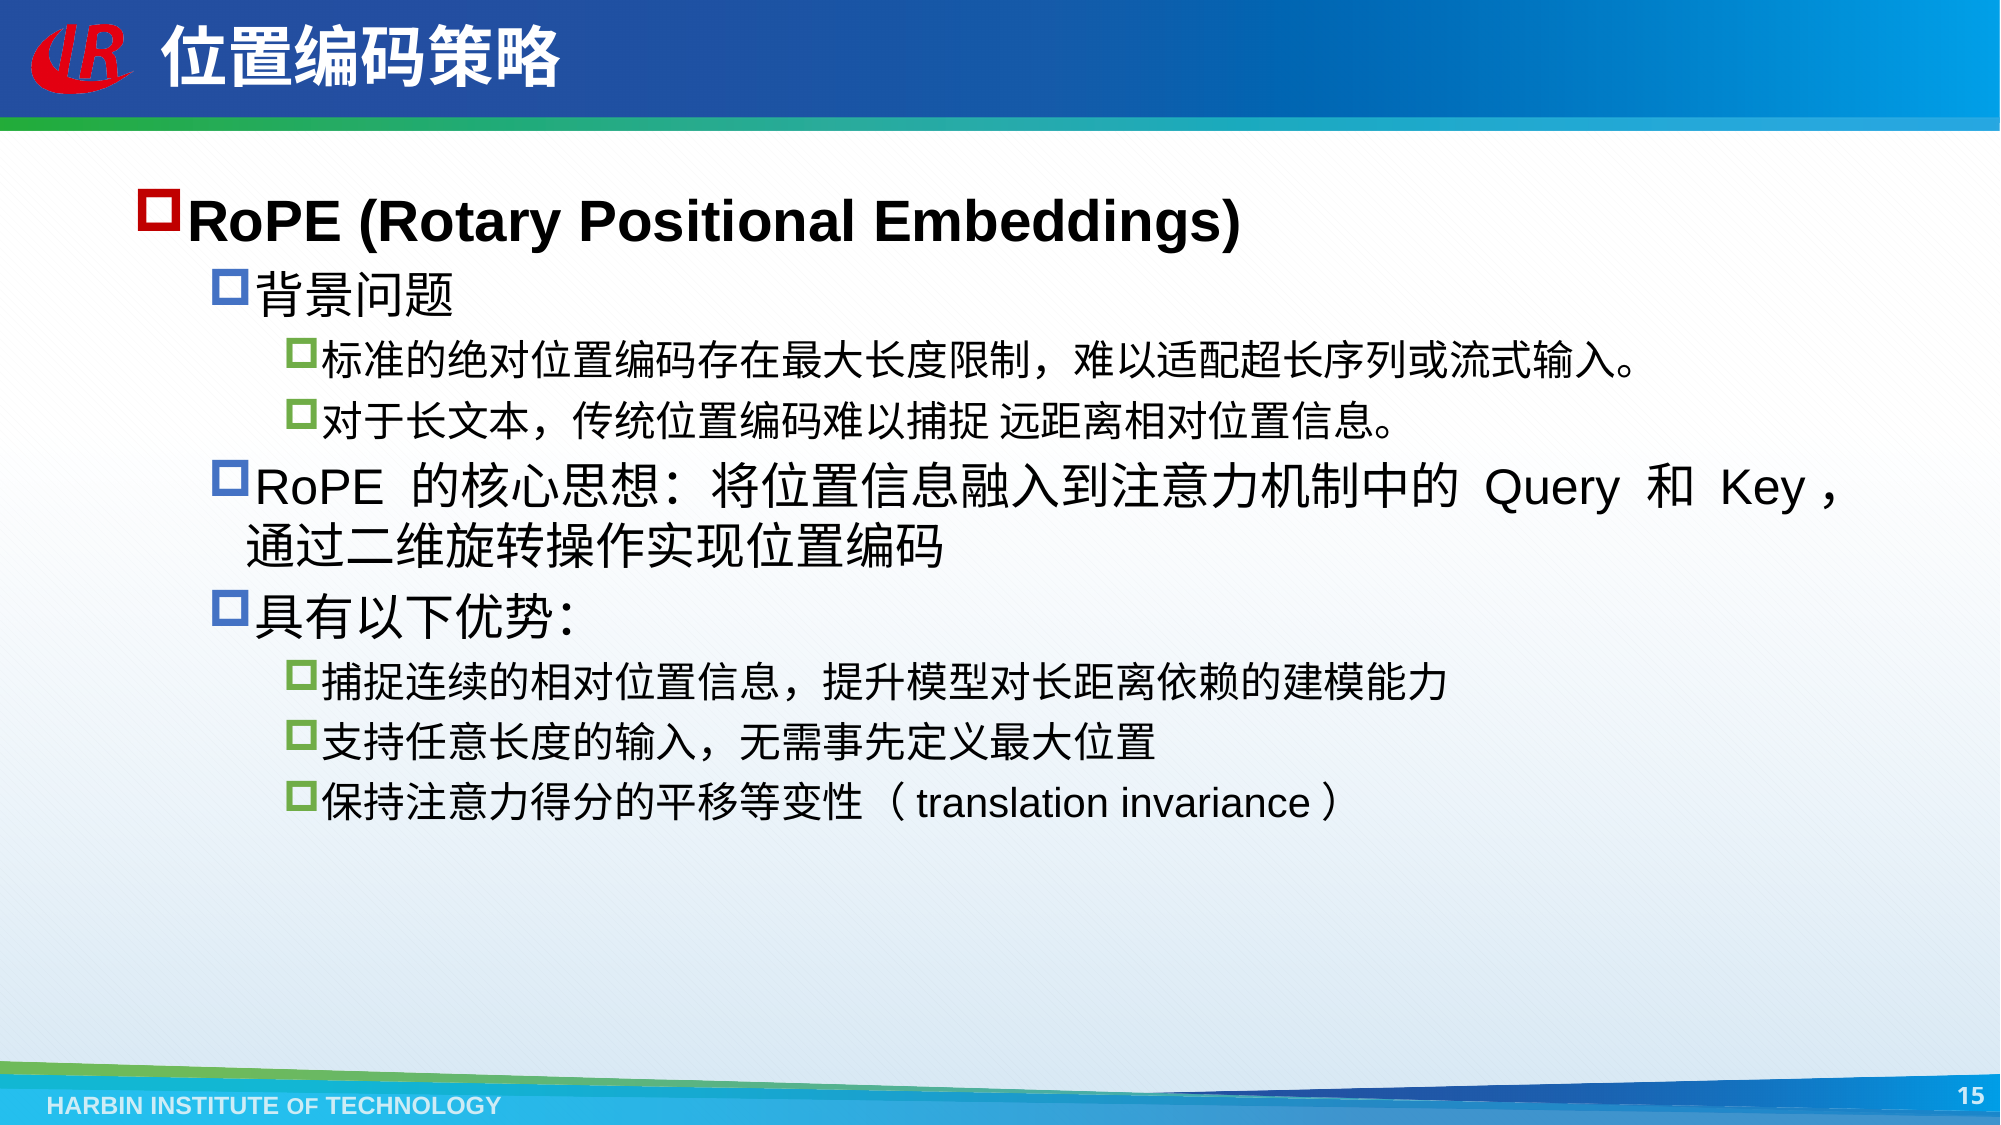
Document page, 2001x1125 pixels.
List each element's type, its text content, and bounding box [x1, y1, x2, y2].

picture [0, 1061, 2000, 1125]
picture [0, 0, 2000, 131]
slide_number 15 [1623, 1072, 2000, 1110]
list RoPE (Rotary Positional Embeddings) 背景问题 标准的绝对位置编码存在最大长度限制，难以适配超长序列或流式输入。 对于长文本，传统位置编码难以捕捉 远距离相对位置信息。 RoPE 的核心思想：将位置信息融入到注意力机制中的 Query 和 Key，通过二维旋转操作实现位置编码 具有以下优势： 捕捉连续的相对位置信息，提升模型对长距离依赖的建模能力 支持任意长度的输入，无需事先定义最大位置 保持注意力得分的平移等变性（translation invariance） [118, 175, 1890, 856]
footer HARBIN INSTITUTE OF TECHNOLOGY [31, 1081, 843, 1125]
title 位置编码策略 [145, 16, 1035, 96]
